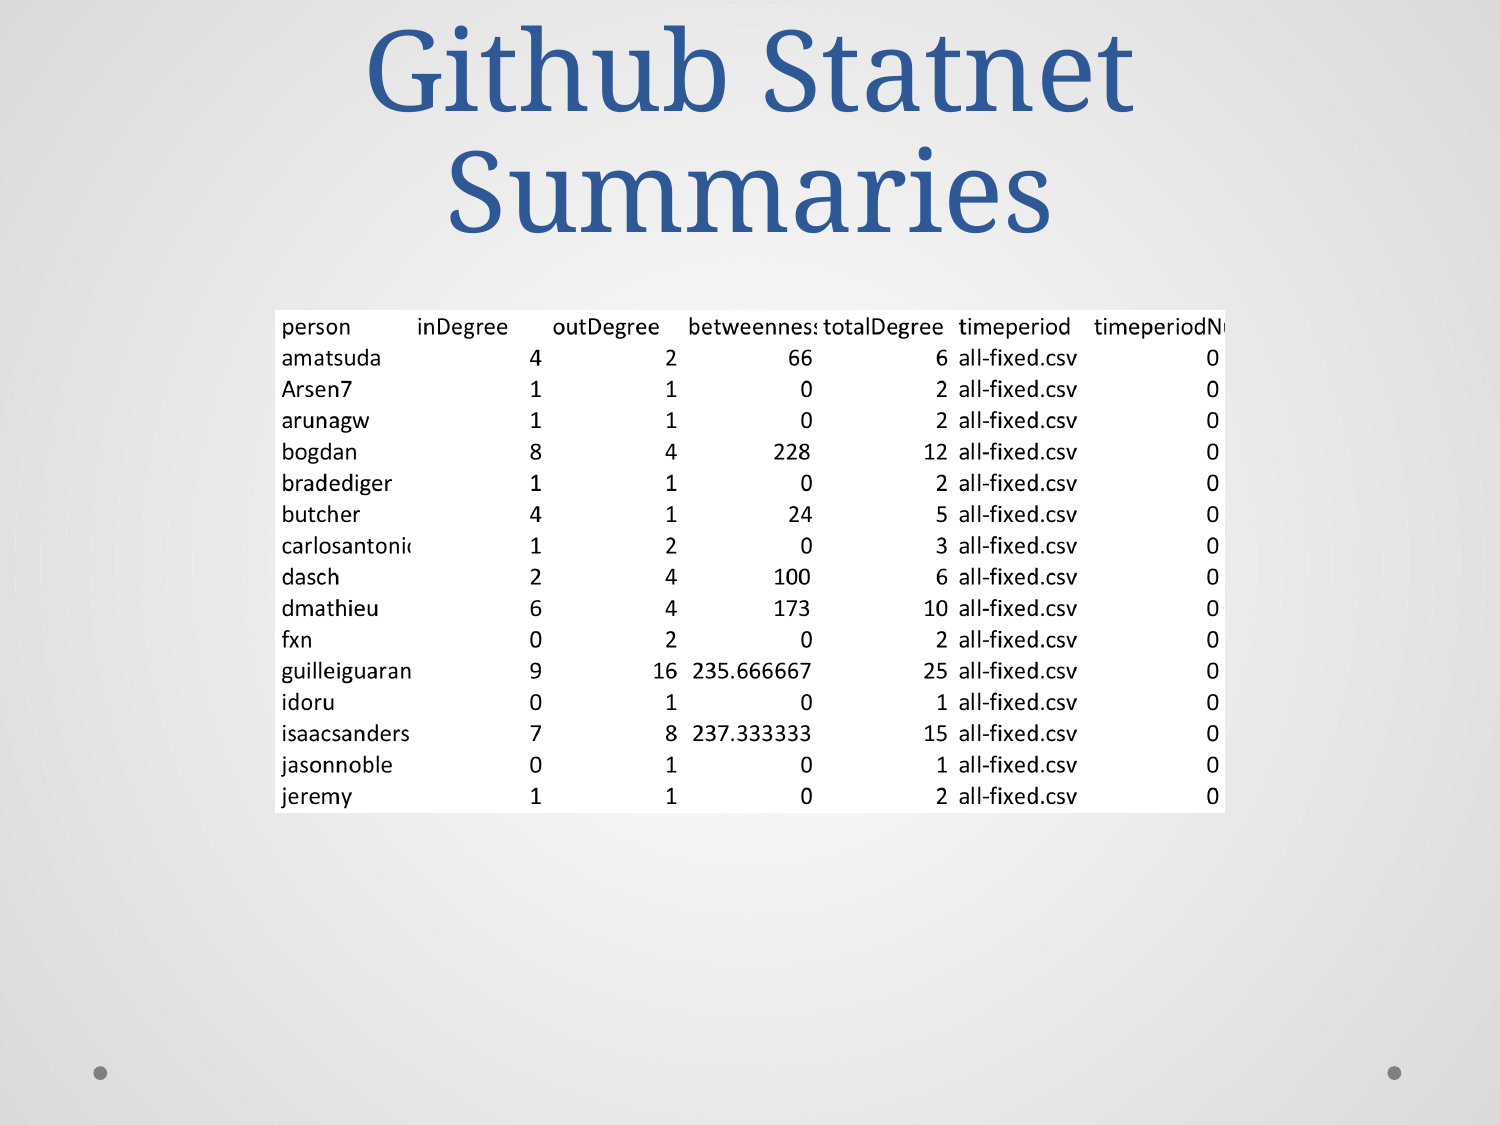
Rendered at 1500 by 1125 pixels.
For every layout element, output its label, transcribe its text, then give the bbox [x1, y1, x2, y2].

title Github Statnet Summaries [75, 0, 1425, 263]
picture [274, 310, 1226, 813]
